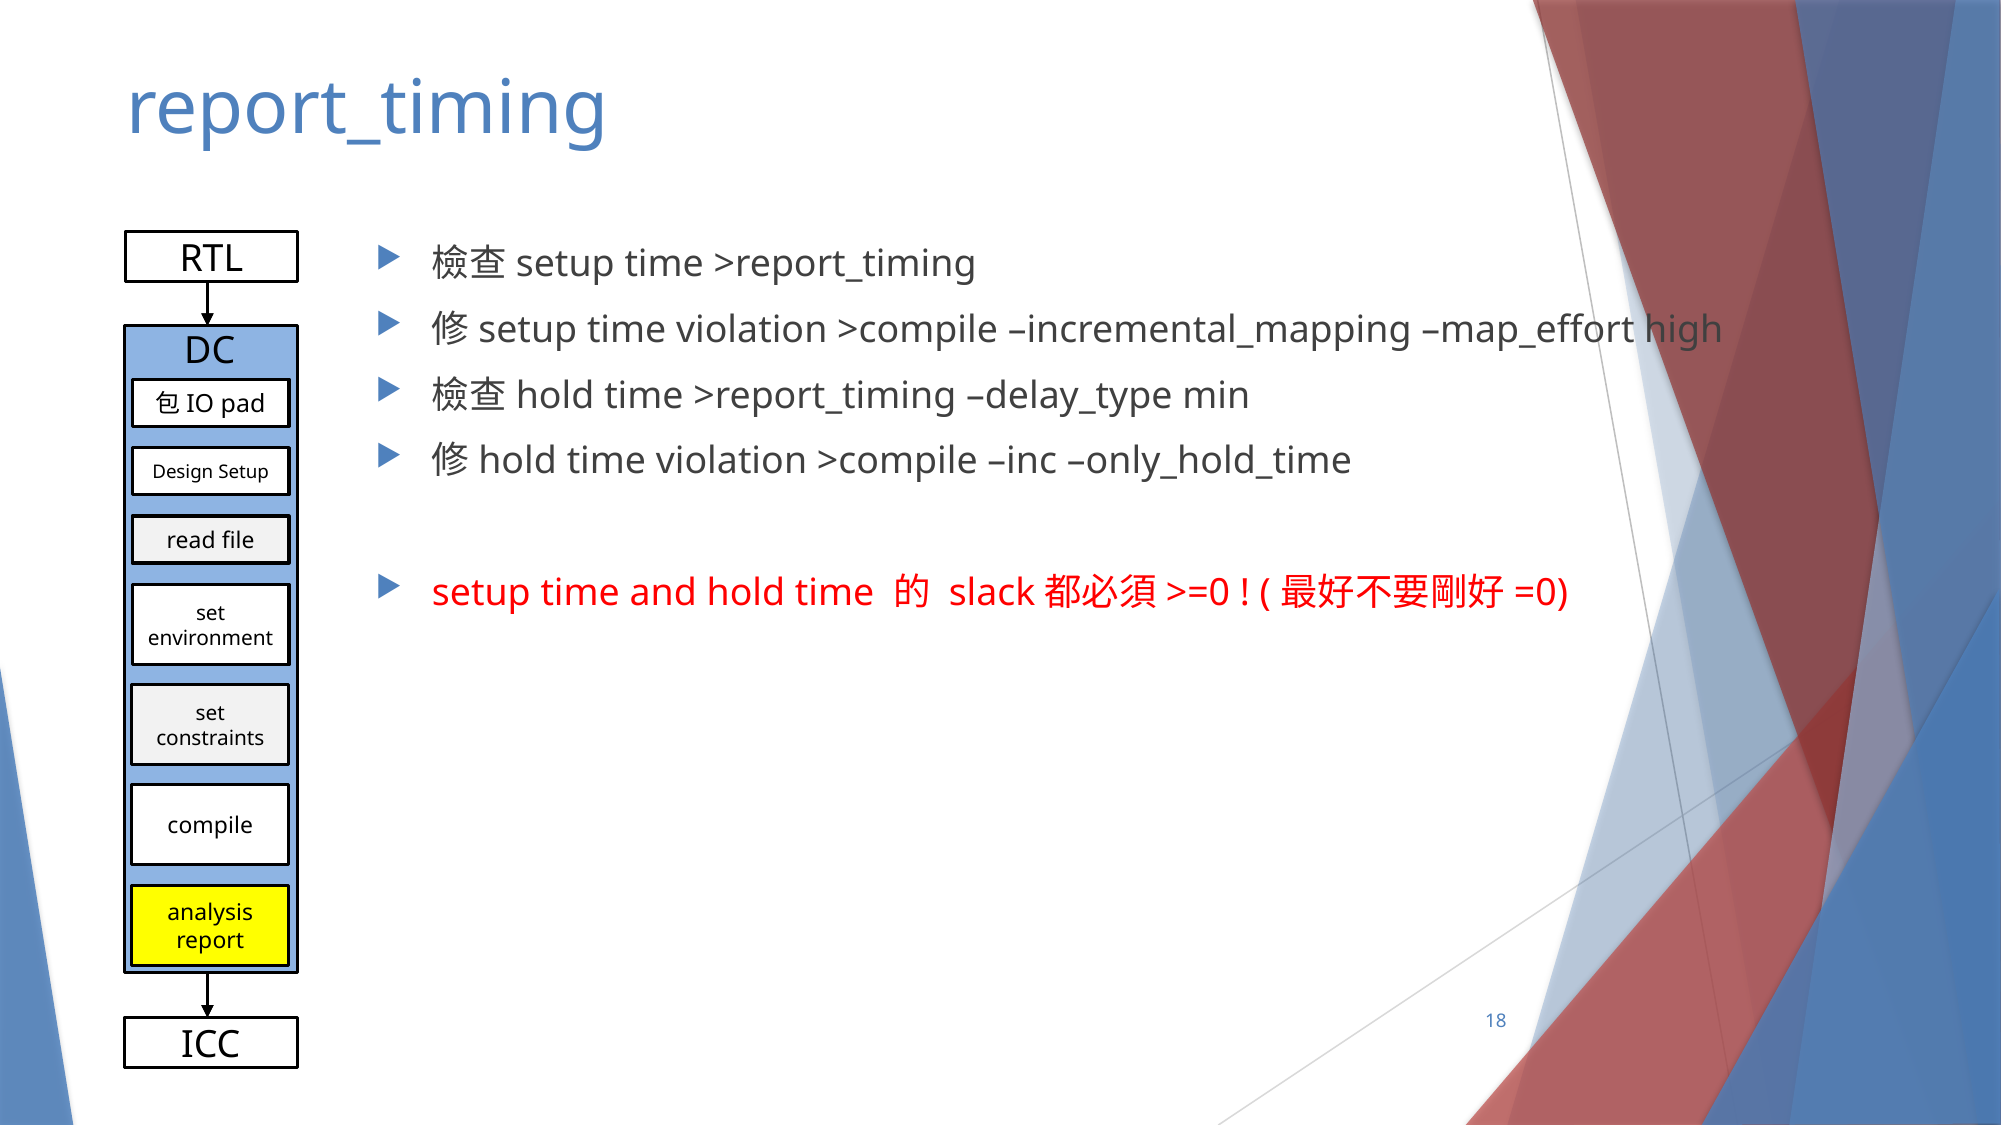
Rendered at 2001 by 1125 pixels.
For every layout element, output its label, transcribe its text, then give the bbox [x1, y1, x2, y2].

text_box 包IO pad [131, 378, 291, 428]
slide_number 18 [1409, 991, 1522, 1051]
text_box set environment [131, 583, 291, 666]
text_box Design Setup [131, 446, 291, 496]
text_box ICC [123, 1016, 299, 1069]
text_box analysis report [130, 884, 290, 967]
text_box read file [131, 514, 291, 565]
text_box set constraints [130, 683, 290, 766]
list 檢查setup time >report_timing 修setup time violation >compile –incremental_mapping –map_effort high 檢查hold time >report_timing –delay_type min 修hold time violation >compile –inc –only_hold_time setup time and hold time 的 slack都必須>=0 ! (最好不要剛好=0) [360, 231, 1765, 865]
text_box [123, 324, 299, 974]
title report_timing [111, 51, 1522, 168]
text_box RTL [124, 230, 299, 283]
text_box compile [130, 783, 290, 866]
text_box DC [169, 318, 251, 378]
